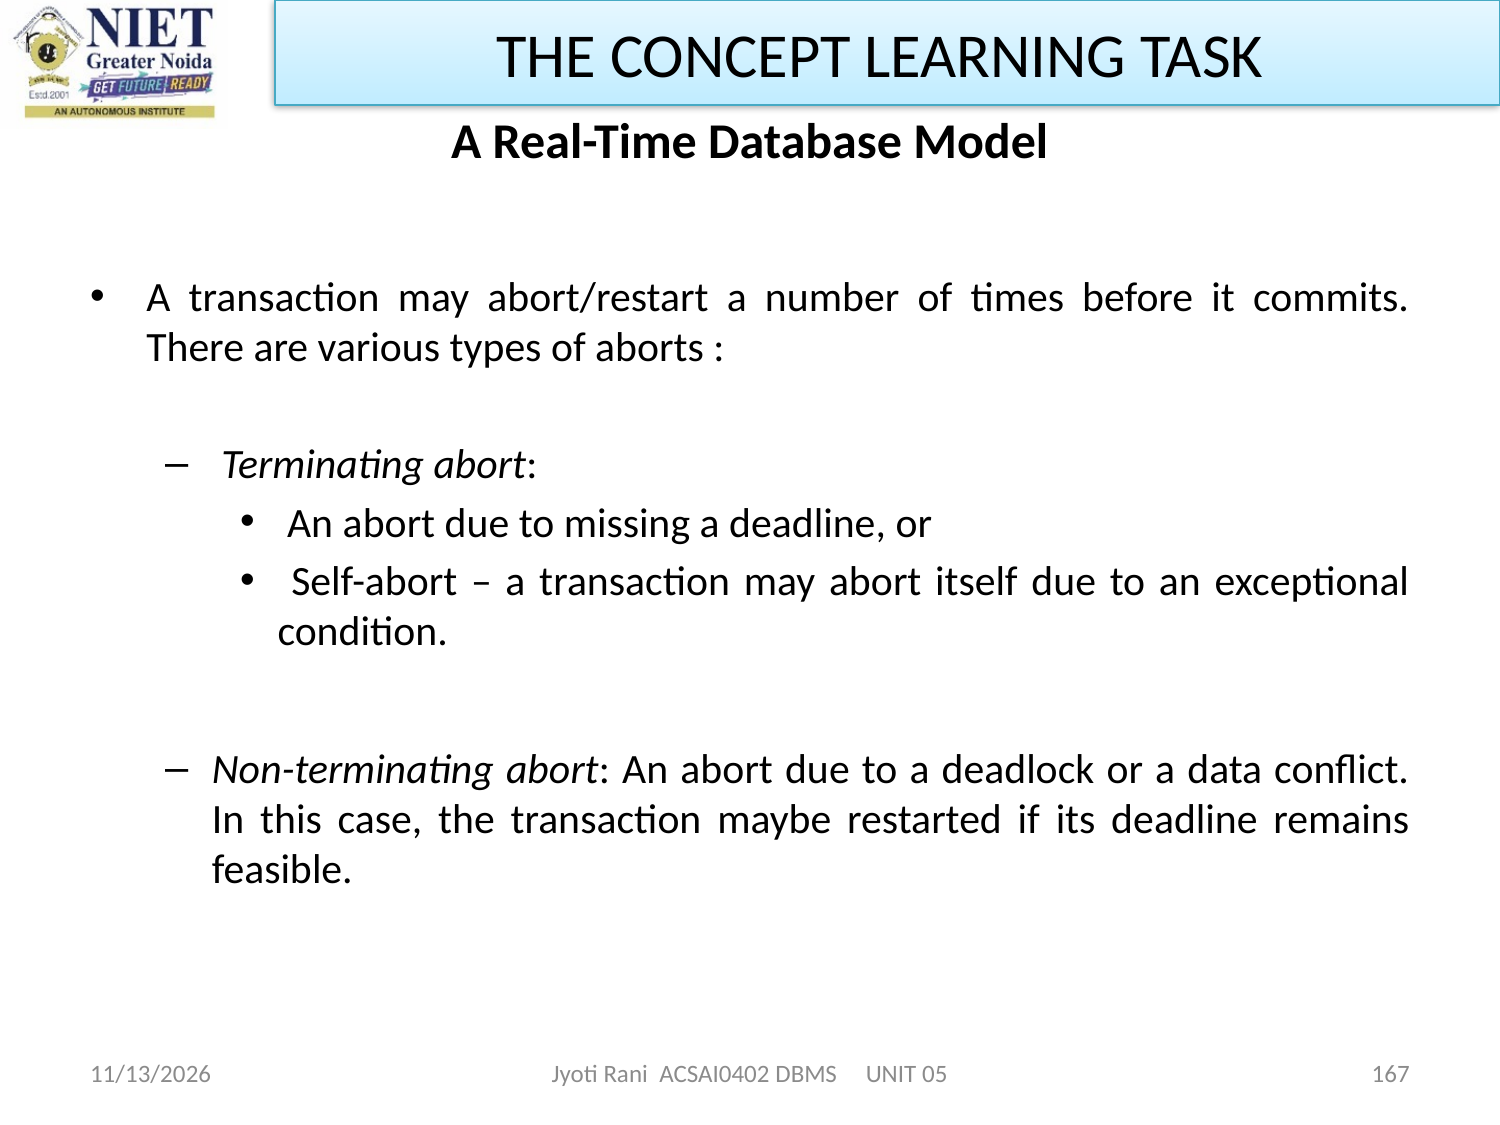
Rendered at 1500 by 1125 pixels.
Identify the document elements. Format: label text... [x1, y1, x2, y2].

list A transaction may abort/restart a number of times before it commits. There are various types of aborts : Terminating abort: An abort due to missing a deadline, or Self-abort – a transaction may abort itself due to an exceptional condition. Non-terminating abort: An abort due to a deadlock or a data conflict. In this case, the transaction maybe restarted if its deadline remains feasible. [75, 262, 1425, 1005]
picture [0, 0, 238, 130]
slide_number 167 [1074, 1042, 1425, 1103]
title A Real-Time Database Model [75, 45, 1425, 233]
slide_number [75, 1042, 425, 1103]
footer Jyoti Rani ACSAI0402 DBMS UNIT 05 [512, 1042, 988, 1103]
